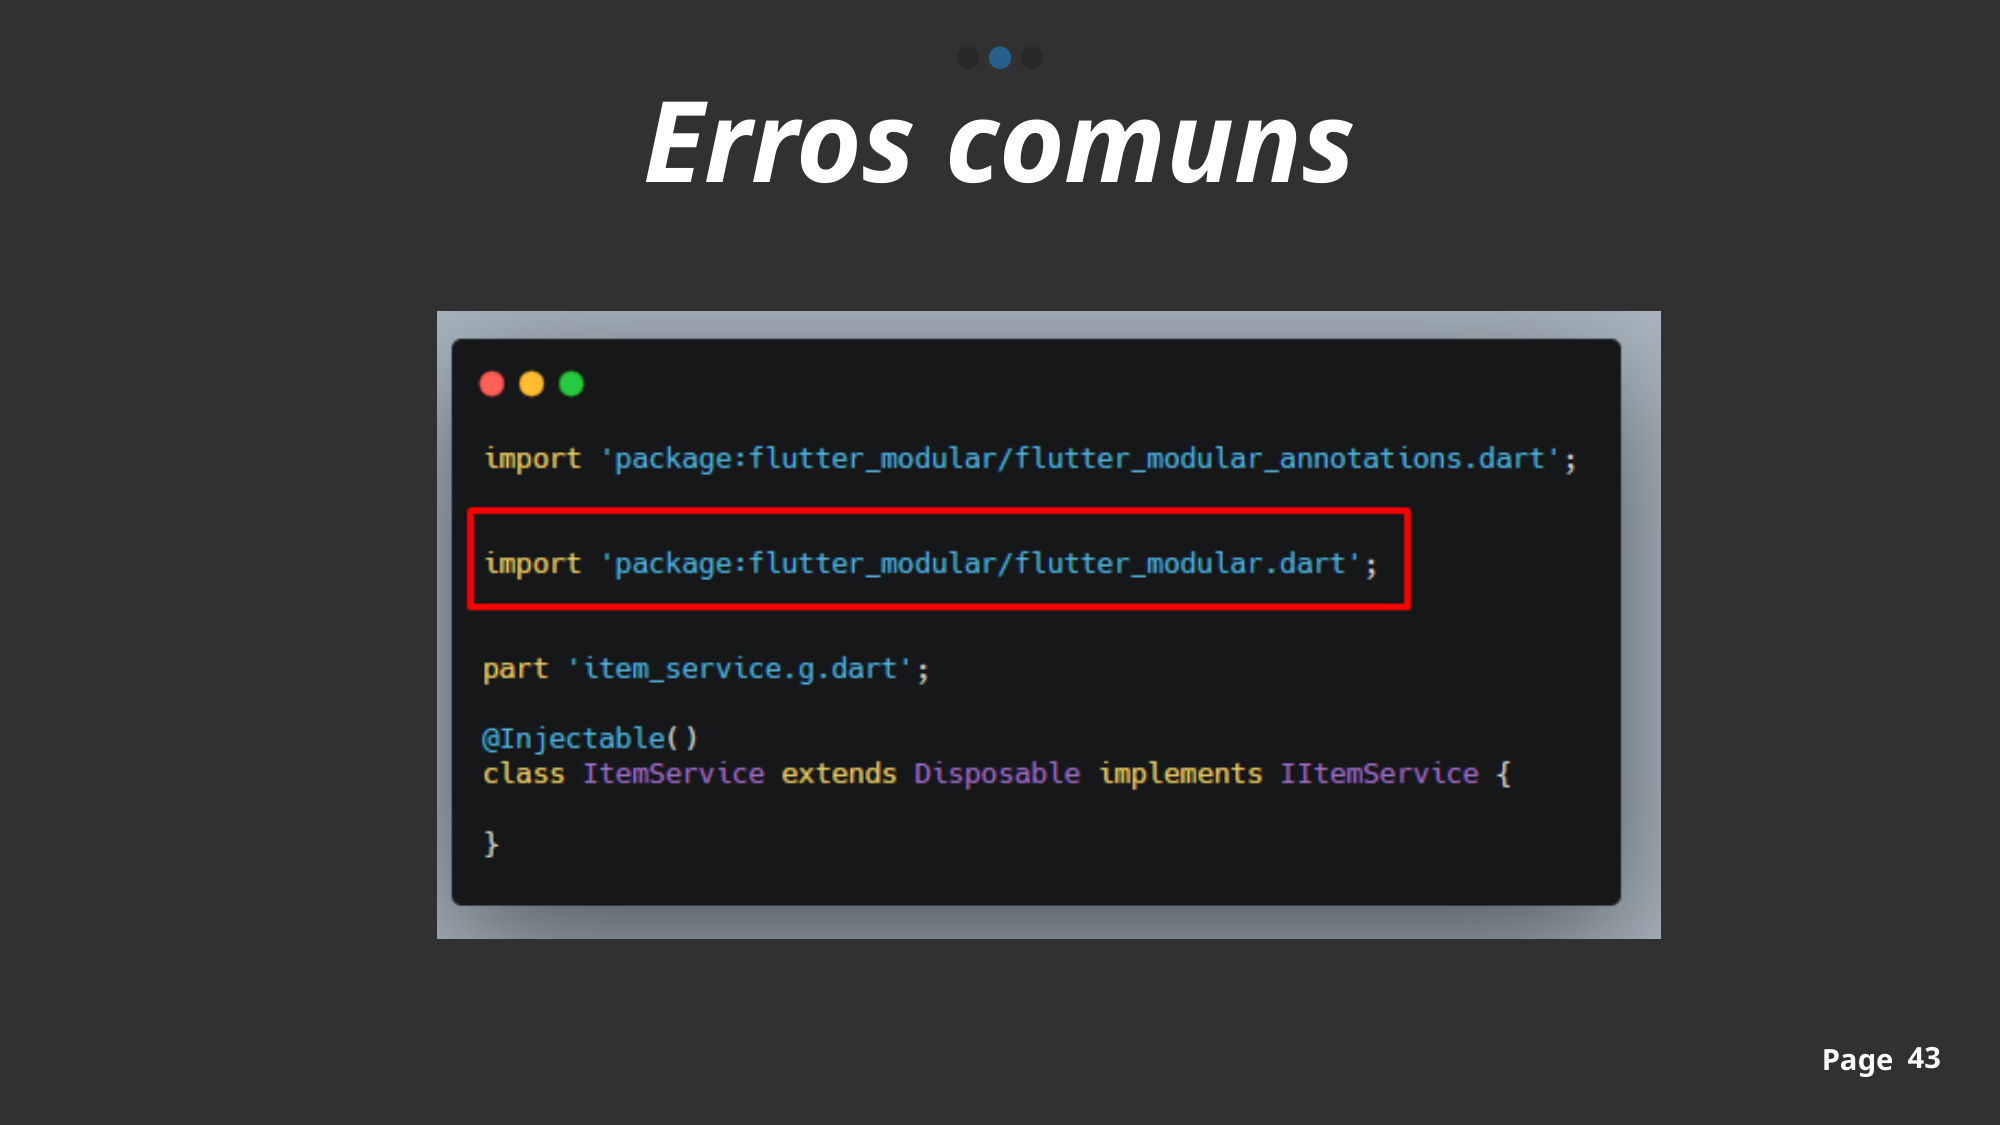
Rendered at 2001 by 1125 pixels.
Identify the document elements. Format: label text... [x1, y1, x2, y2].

slide_number 43 [1506, 1029, 1957, 1089]
picture [437, 311, 1661, 940]
title Erros comuns [126, 69, 1874, 222]
